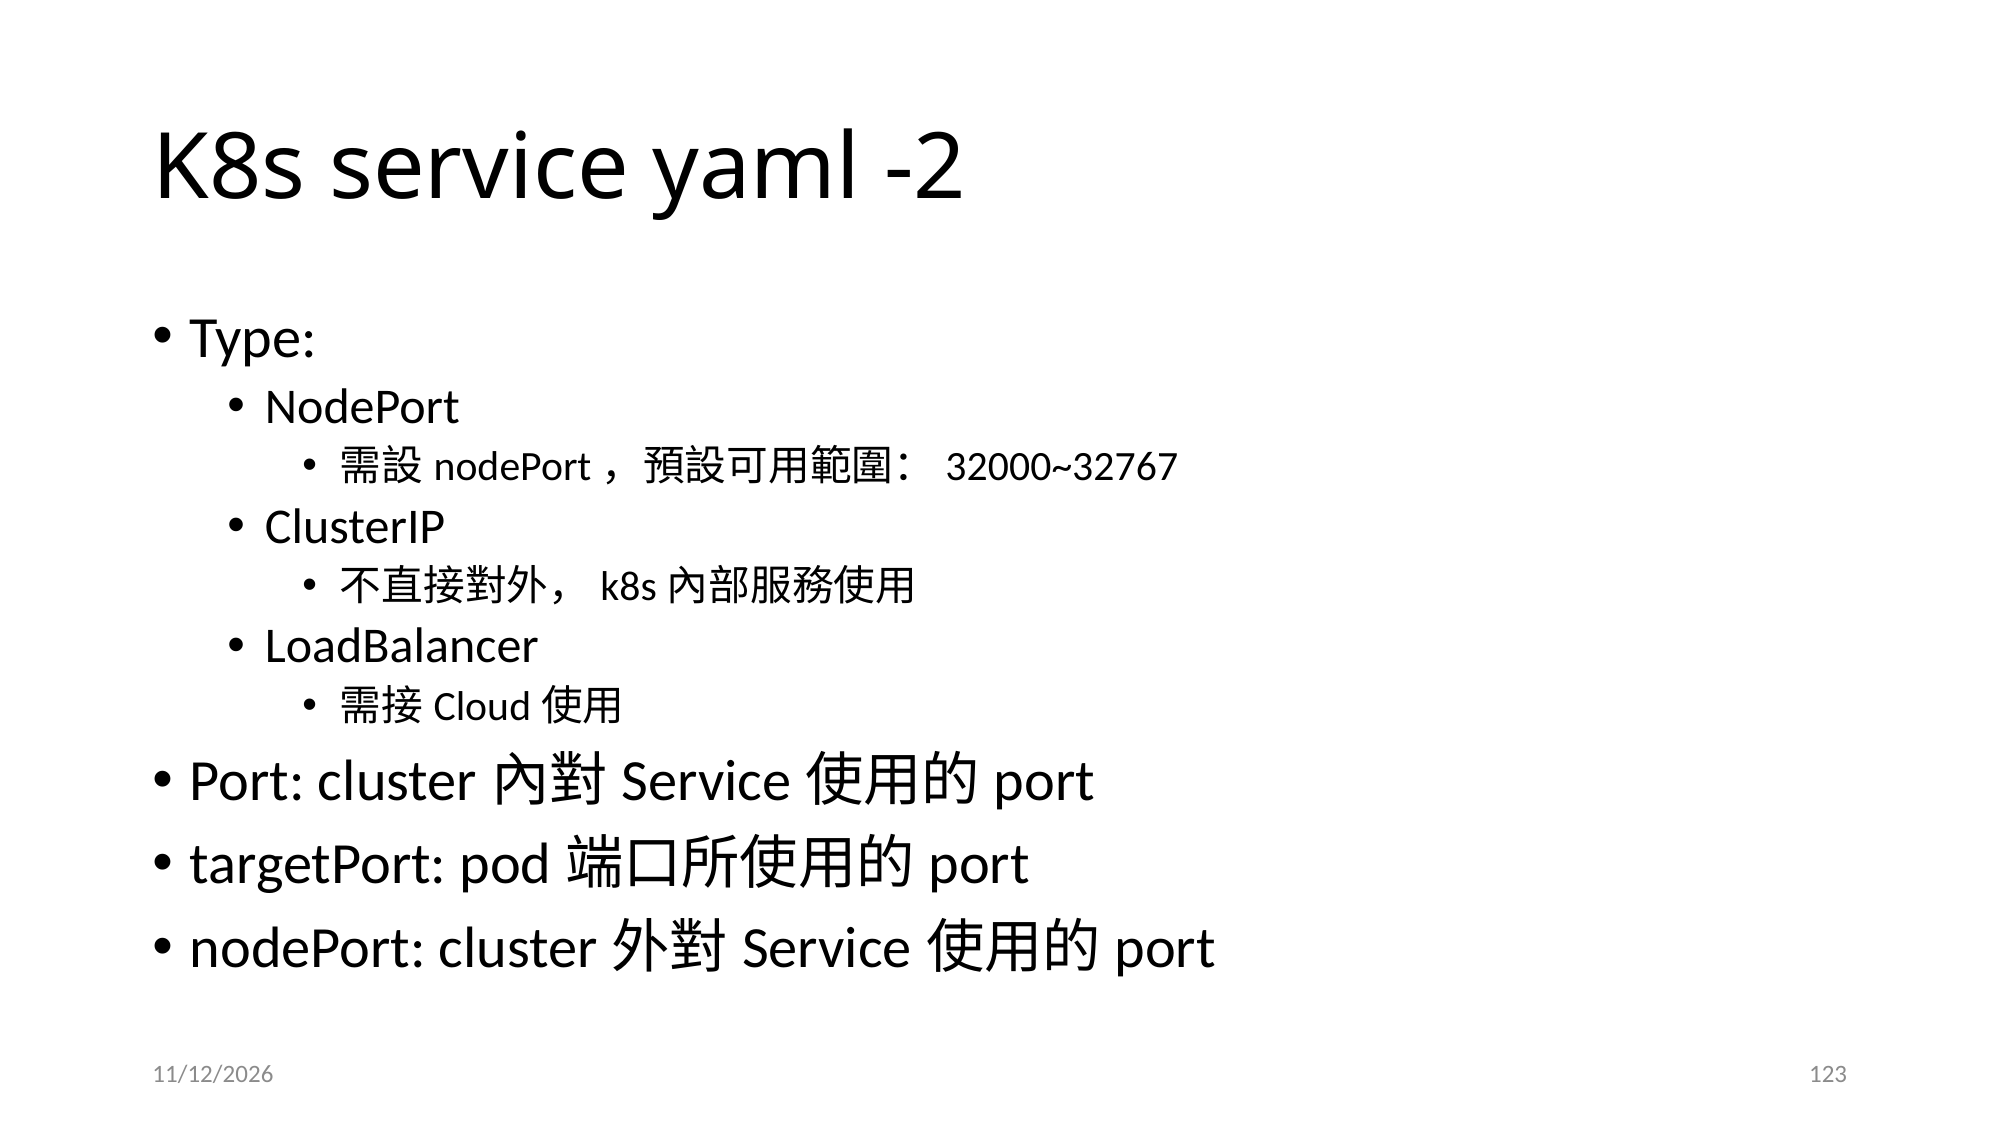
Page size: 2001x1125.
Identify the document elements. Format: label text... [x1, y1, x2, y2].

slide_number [137, 1042, 588, 1103]
title K8s service yaml -2 [137, 59, 1863, 278]
slide_number 123 [1412, 1042, 1863, 1103]
list Type: NodePort 需設nodePort，預設可用範圍：32000~32767 ClusterIP 不直接對外，k8s內部服務使用 LoadBalancer 需接Cloud使用 Port: cluster內對Service使用的port targetPort: pod端口所使用的port nodePort: cluster外對Service使用的port [137, 299, 1863, 1014]
